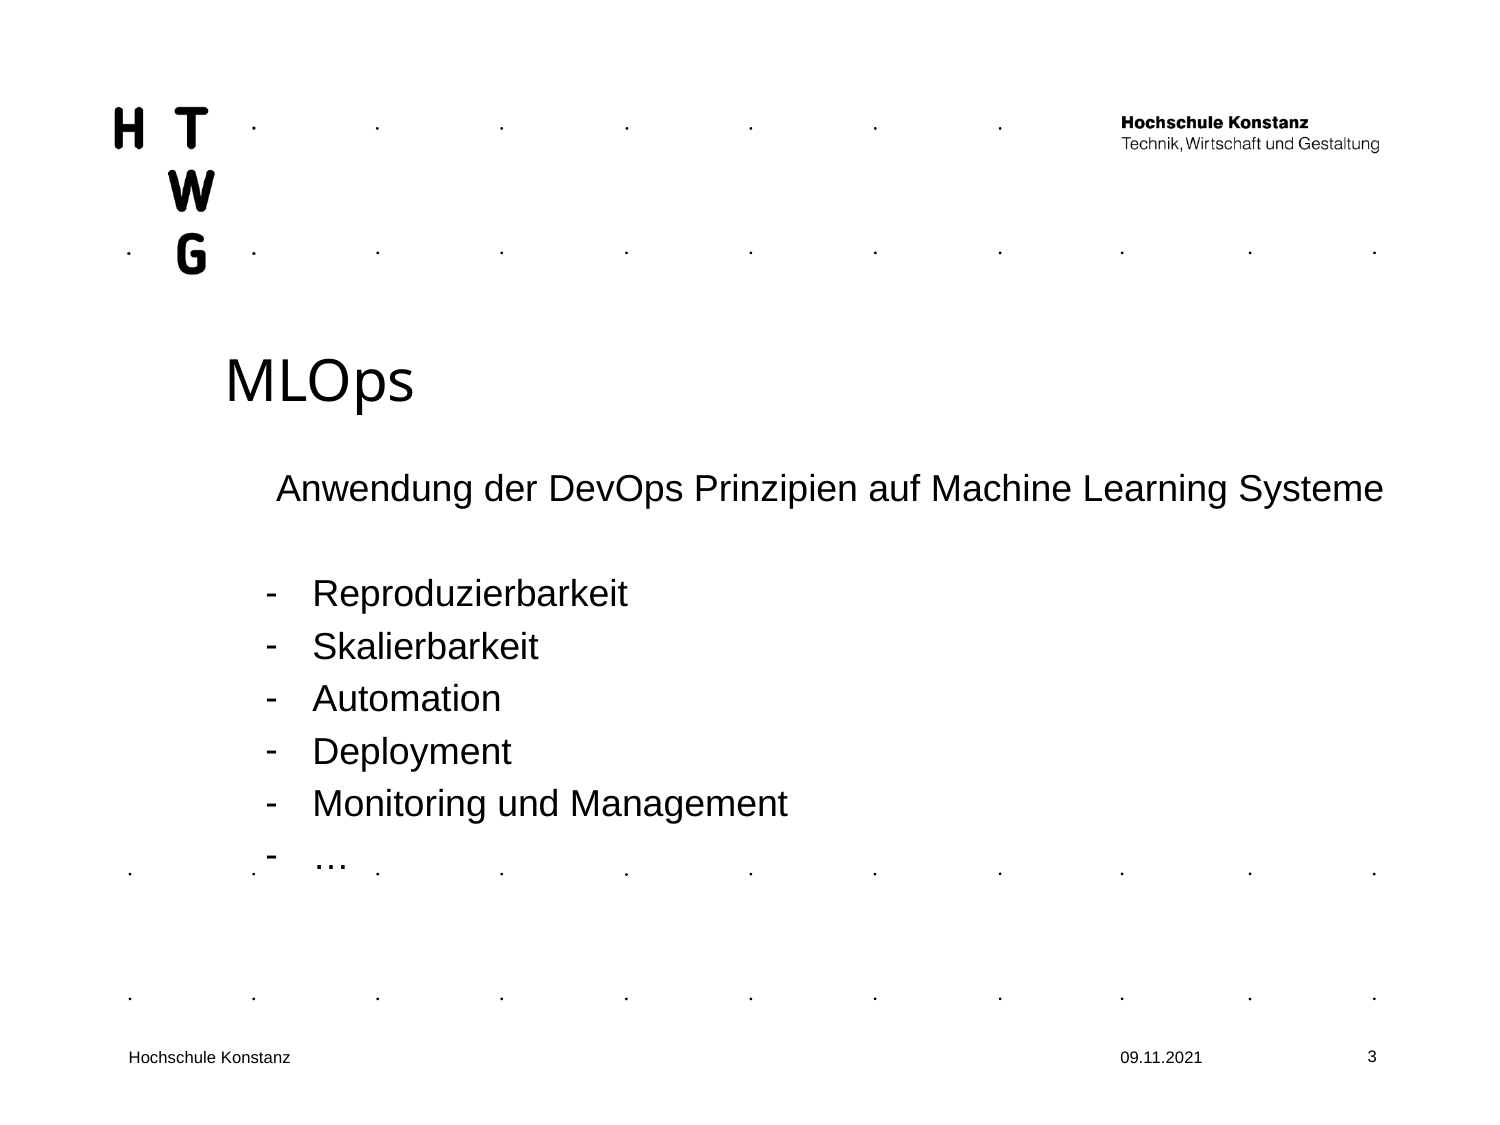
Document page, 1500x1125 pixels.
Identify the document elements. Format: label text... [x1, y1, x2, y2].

picture [66, 65, 316, 316]
list Anwendung der DevOps Prinzipien auf Machine Learning Systeme Reproduzierbarkeit Skalierbarkeit Automation Deployment Monitoring und Management … [175, 409, 1410, 895]
list MLOps [210, 335, 1227, 409]
picture [1059, 65, 1500, 317]
